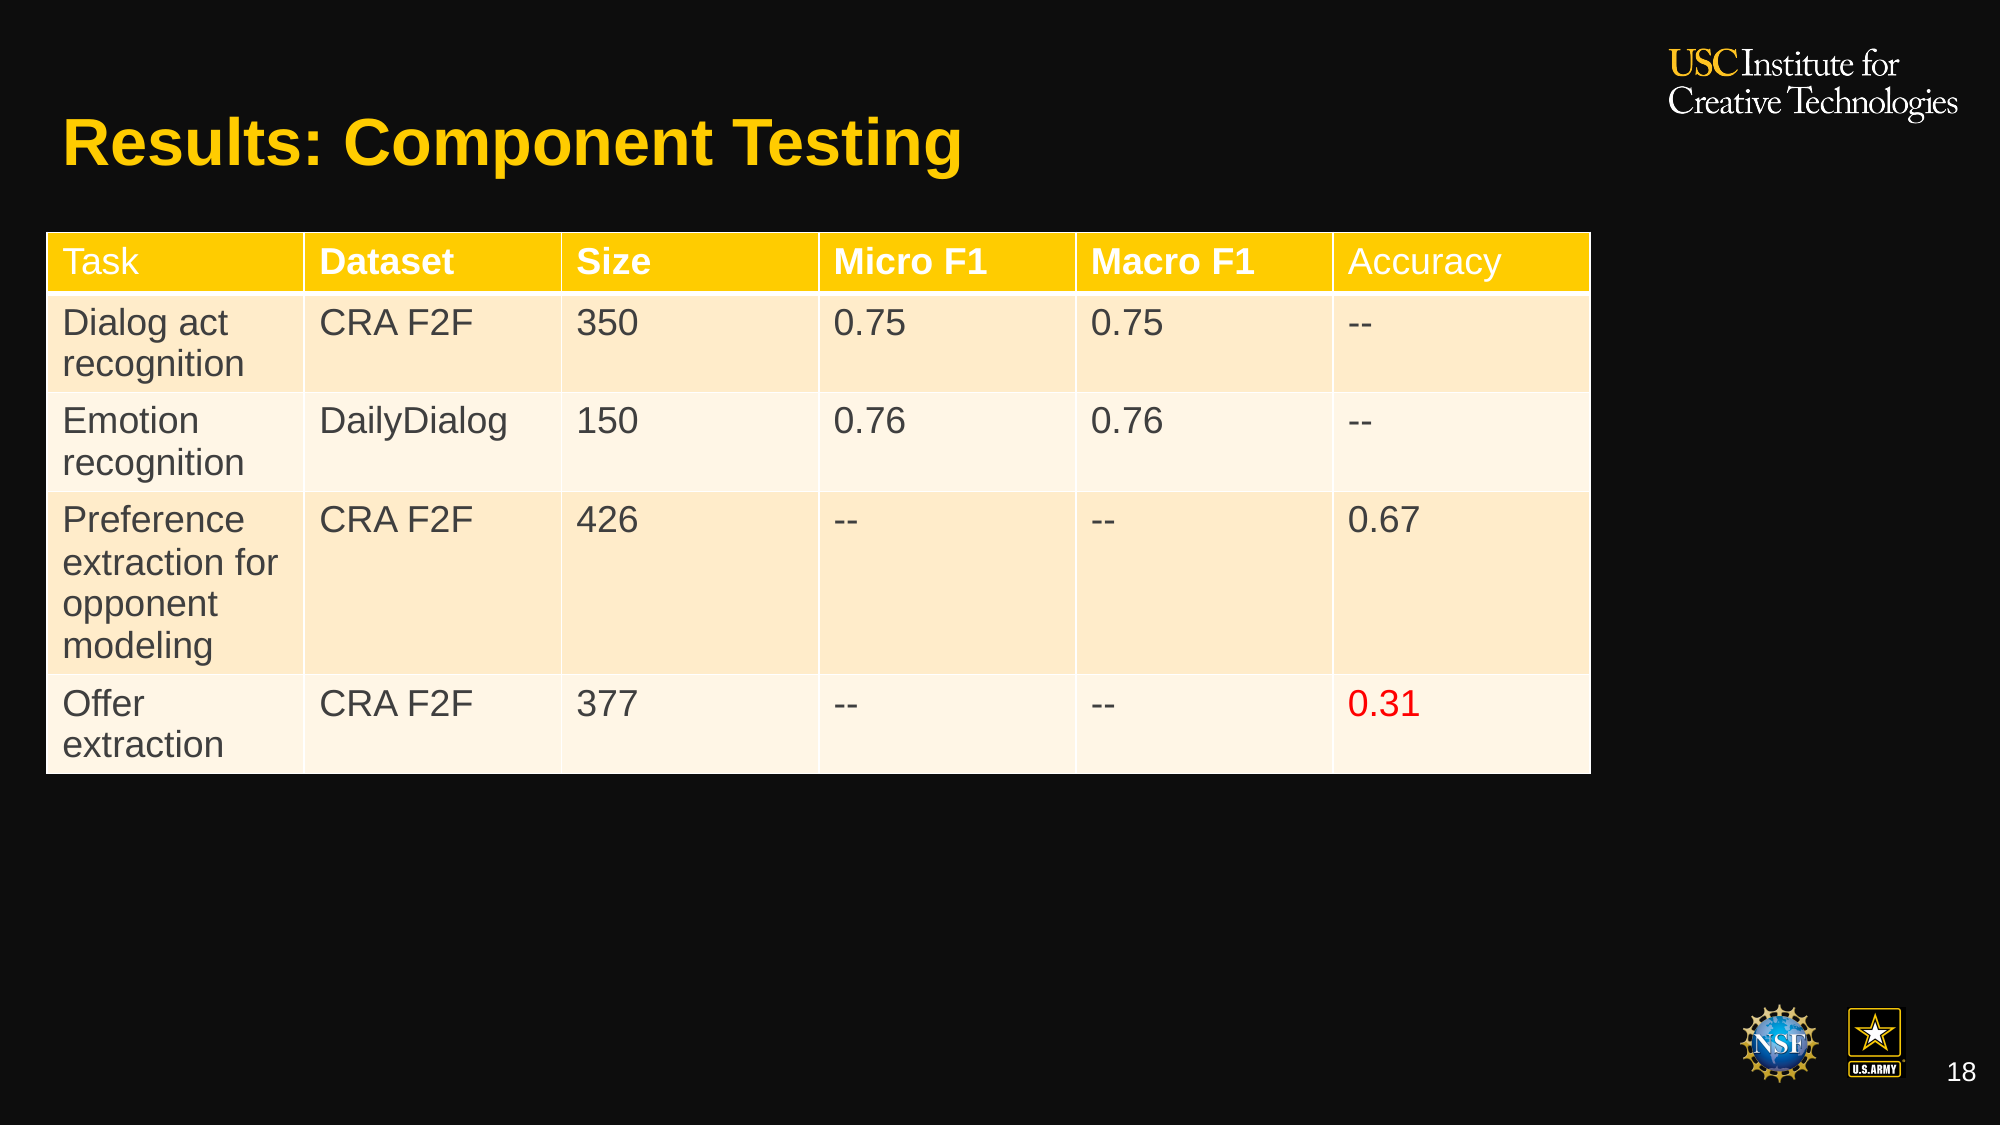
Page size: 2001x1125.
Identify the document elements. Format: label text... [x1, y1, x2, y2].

table_header Macro F1 [1077, 233, 1332, 291]
table_cell 150 [562, 393, 818, 491]
picture [1739, 1003, 1820, 1084]
table_cell -- [1077, 675, 1332, 773]
table_header Dataset [305, 233, 561, 291]
table_header Micro F1 [820, 233, 1075, 291]
table_cell CRA F2F [305, 296, 561, 392]
table_cell Preference extraction for opponent modeling [48, 492, 303, 674]
table_cell -- [820, 675, 1075, 773]
table_cell -- [820, 492, 1075, 674]
table_cell 0.75 [820, 296, 1075, 392]
table_header Task [48, 233, 303, 291]
picture [1848, 45, 1963, 139]
table_cell CRA F2F [305, 675, 561, 773]
table_cell Dialog act recognition [48, 296, 303, 392]
table_cell 350 [562, 296, 818, 392]
table_cell CRA F2F [305, 492, 561, 674]
title Results: Component Testing [47, 45, 1848, 233]
slide_number ‹#› [1871, 1038, 1992, 1125]
table_cell -- [1334, 393, 1589, 491]
table_cell 0.31 [1334, 675, 1589, 773]
table_cell -- [1077, 492, 1332, 674]
picture [1847, 1007, 1906, 1078]
table_cell 0.76 [1077, 393, 1332, 491]
table_cell -- [1334, 296, 1589, 392]
table_cell 0.75 [1077, 296, 1332, 392]
table_cell Emotion recognition [48, 393, 303, 491]
table_cell 377 [562, 675, 818, 773]
table_cell 0.67 [1334, 492, 1589, 674]
table_cell 0.76 [820, 393, 1075, 491]
table_header Accuracy [1334, 233, 1589, 291]
table_header Size [562, 233, 818, 291]
table_cell DailyDialog [305, 393, 561, 491]
table_cell Offer extraction [48, 675, 303, 773]
table_cell 426 [562, 492, 818, 674]
